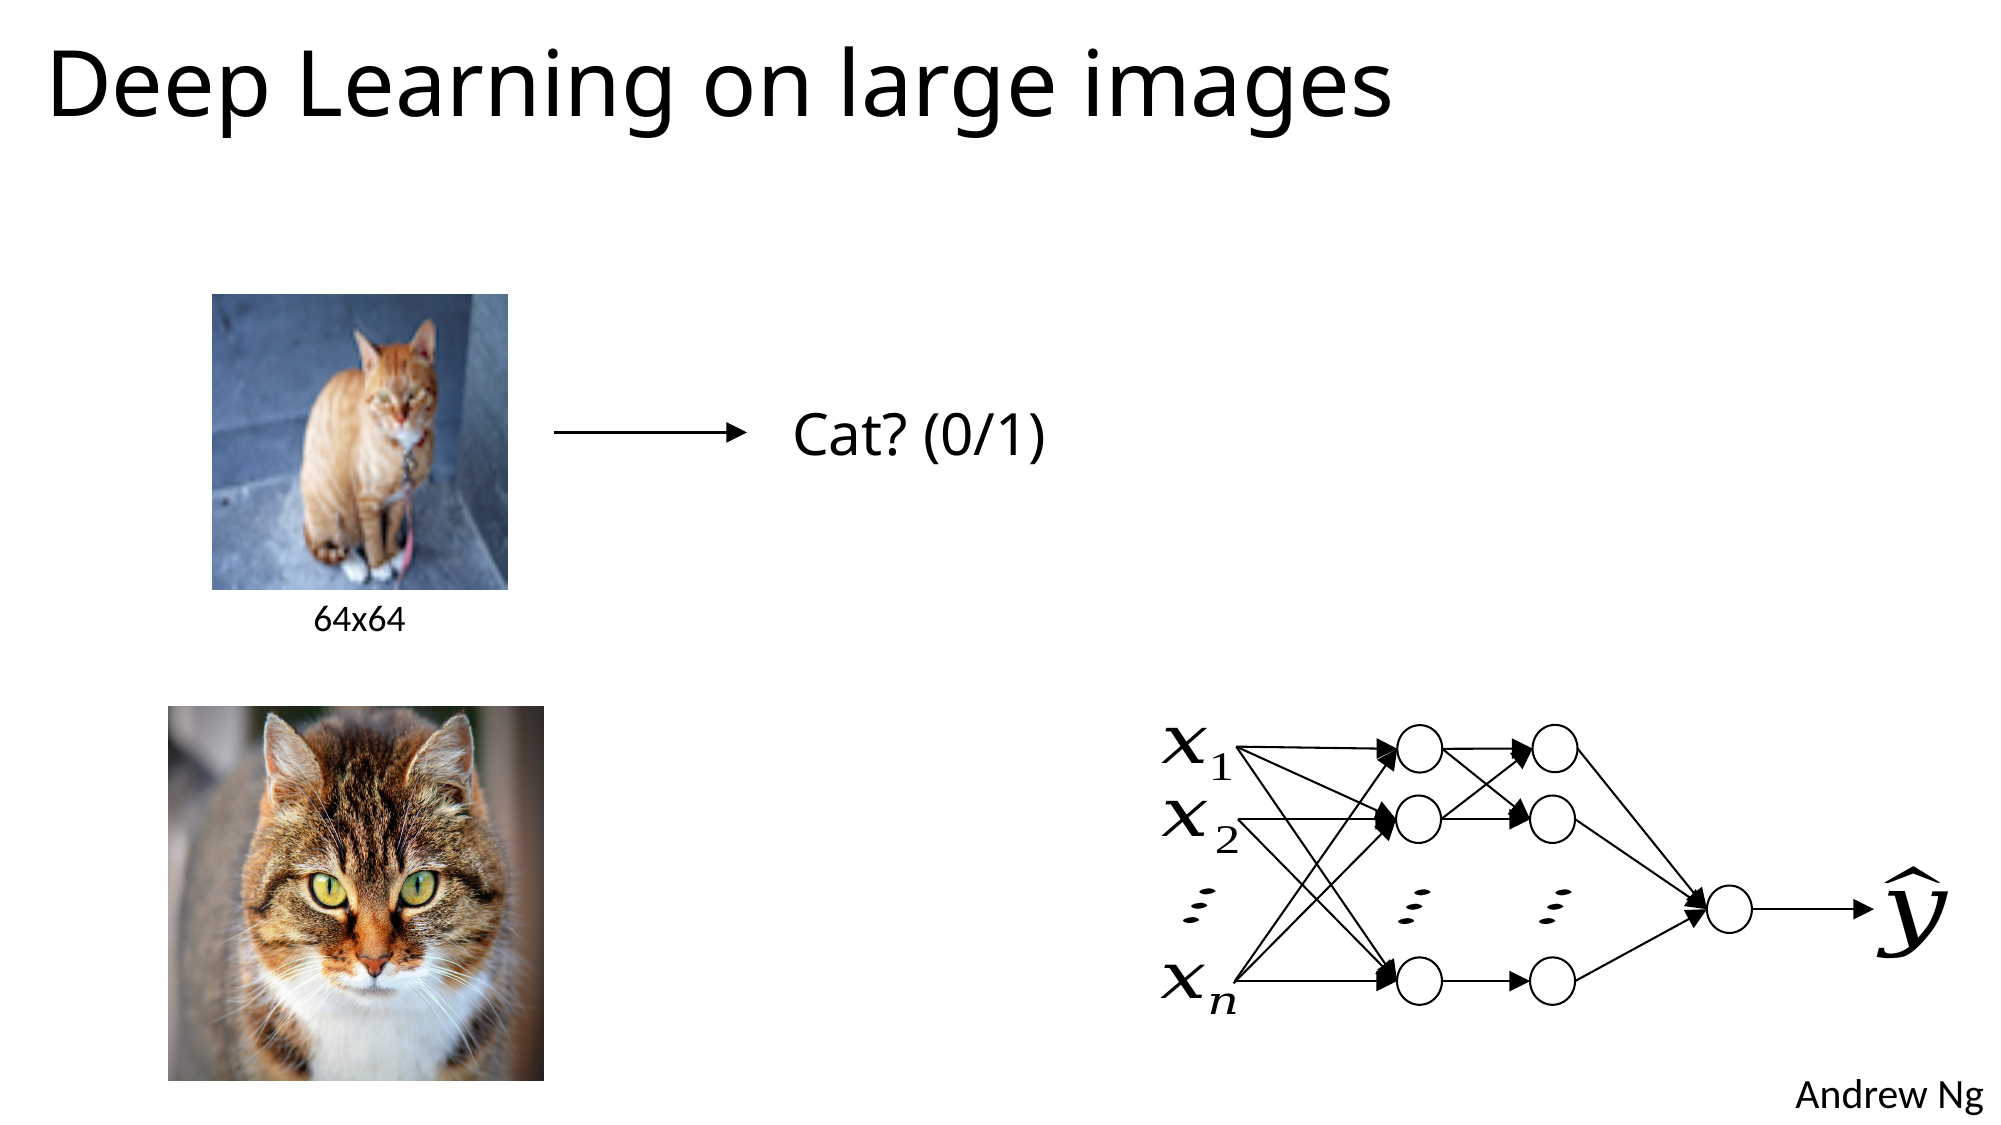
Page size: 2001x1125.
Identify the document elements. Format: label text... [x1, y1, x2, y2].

text_box 64x64 [298, 590, 421, 647]
picture [168, 706, 544, 1081]
picture [212, 294, 508, 590]
title Deep Learning on large images [30, 29, 1755, 248]
text_box Cat? (0/1) [777, 389, 1062, 475]
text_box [1155, 704, 1959, 1023]
